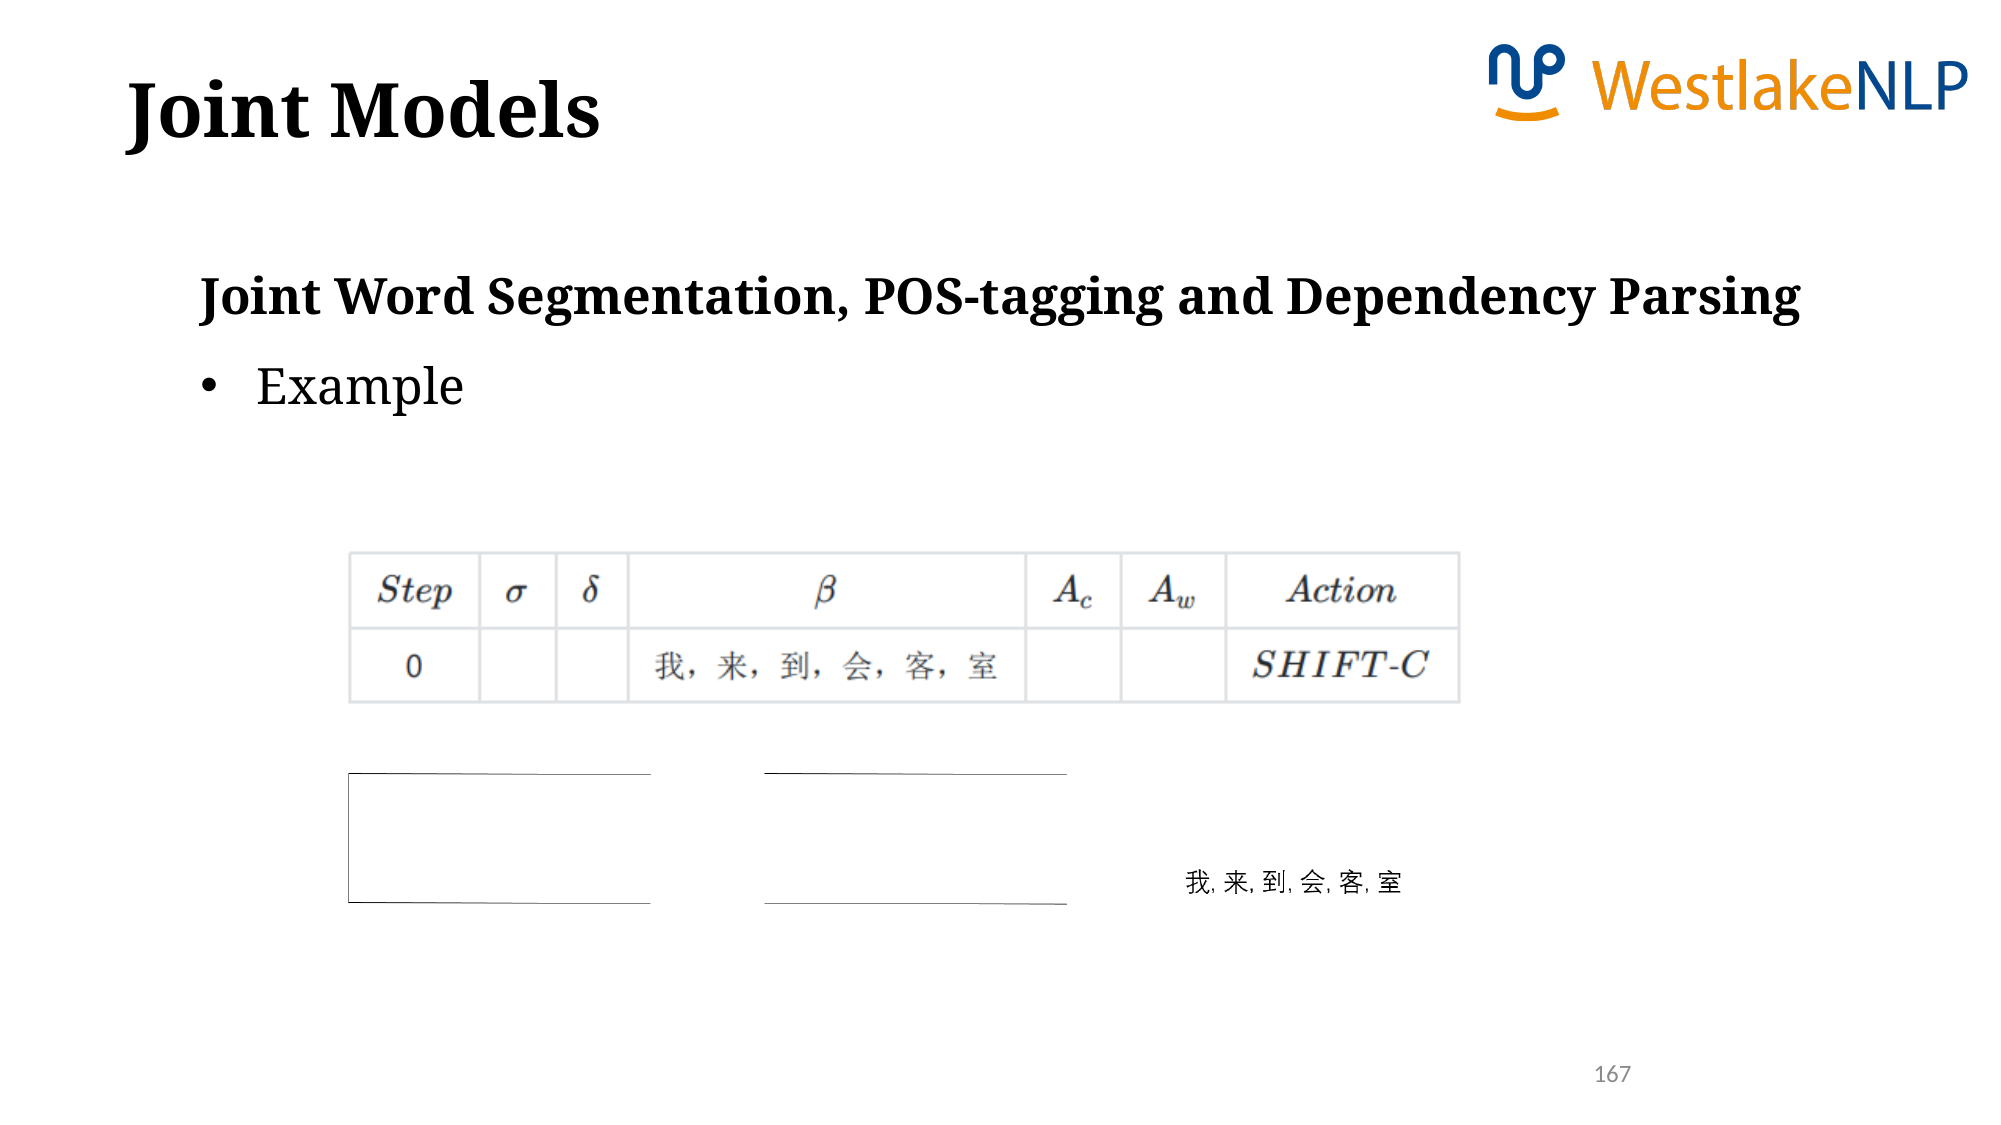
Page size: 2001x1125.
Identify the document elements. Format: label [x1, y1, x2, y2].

text_box [185, 226, 1887, 422]
slide_number [1309, 1042, 1647, 1103]
picture [318, 536, 1475, 1082]
picture [1459, 0, 2000, 170]
text_box [113, 55, 1295, 161]
